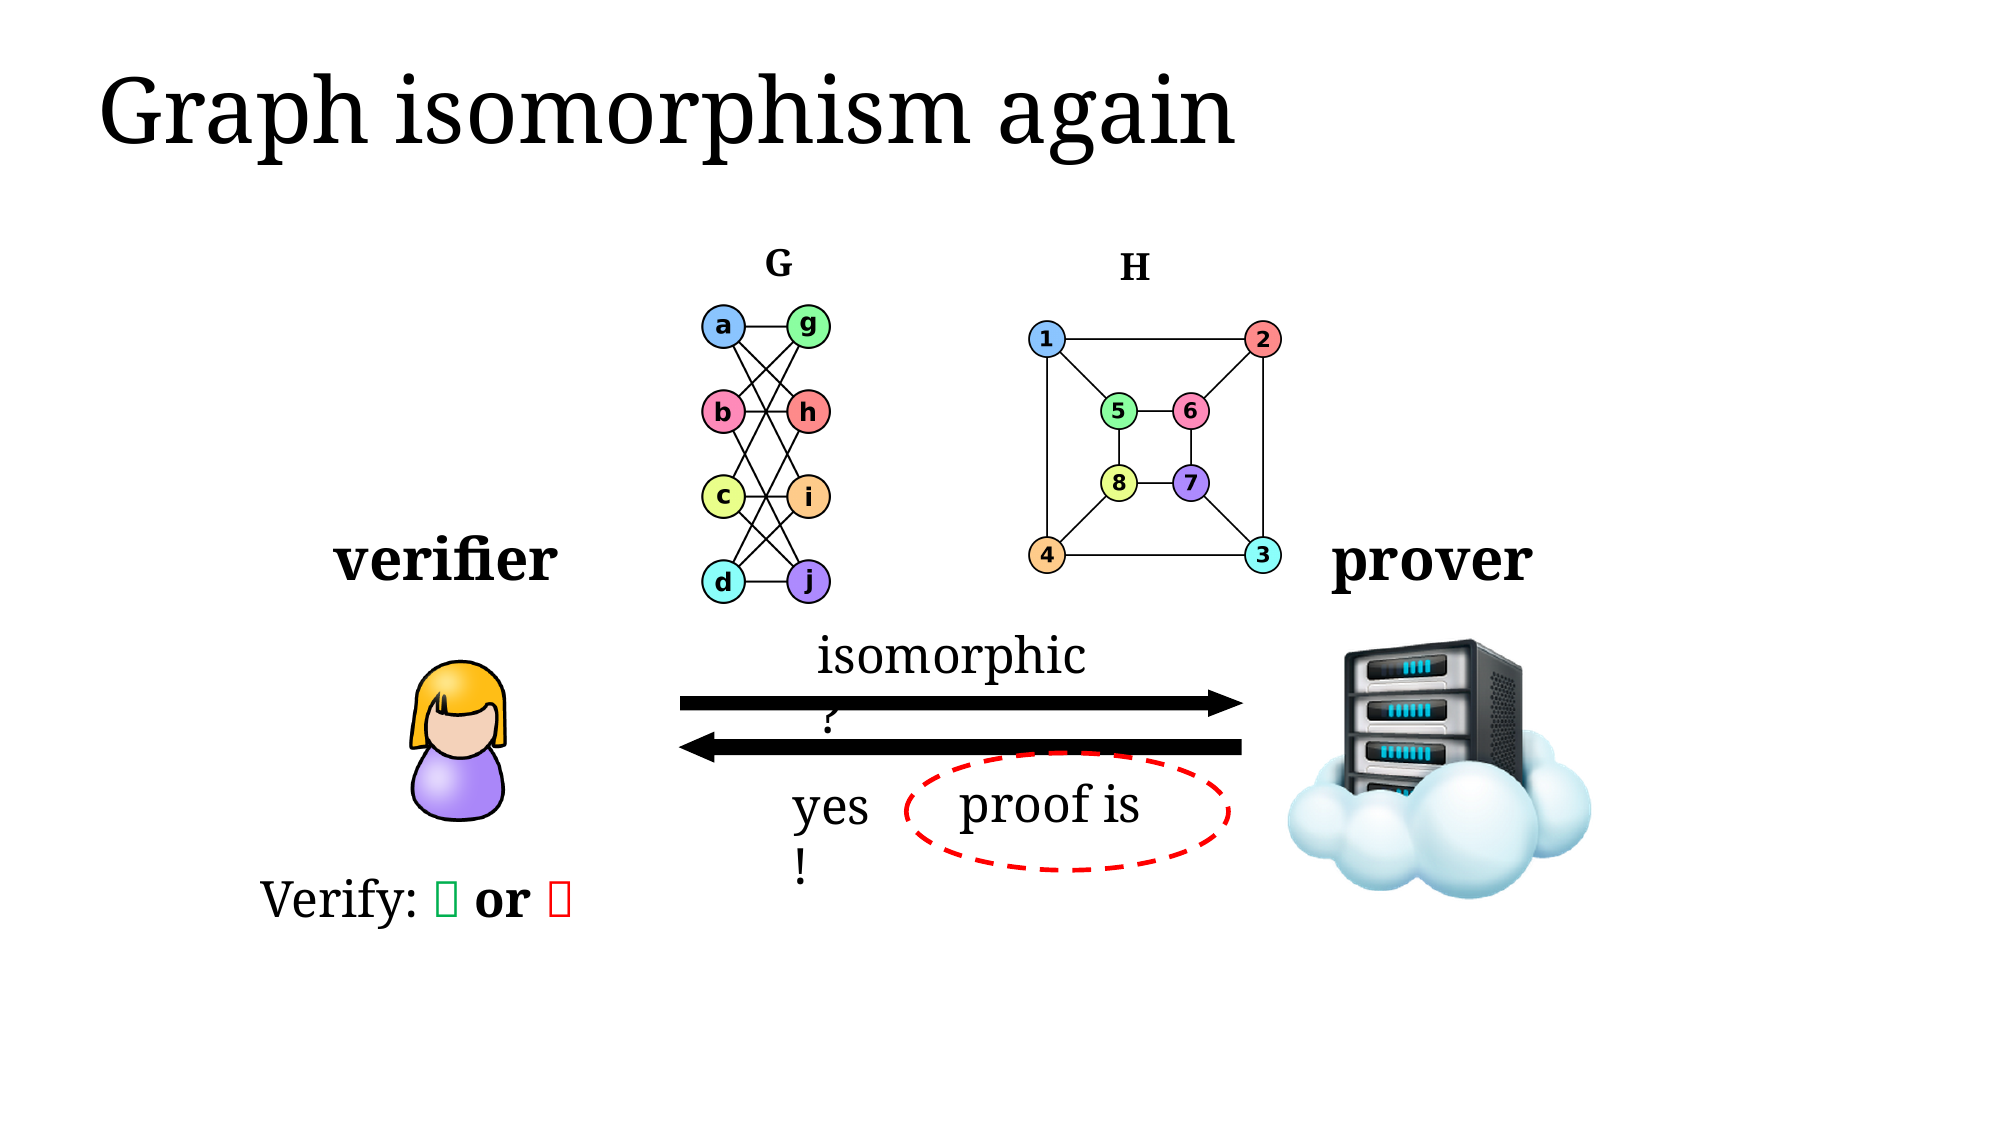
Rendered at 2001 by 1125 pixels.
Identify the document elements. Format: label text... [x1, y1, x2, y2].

text_box [678, 731, 1242, 763]
list Verify:  or  [245, 866, 670, 948]
text_box isomorphic? [802, 711, 1118, 739]
picture [1285, 631, 1600, 908]
text_box verifier [319, 514, 629, 600]
text_box yes! [778, 767, 901, 903]
picture [1010, 303, 1299, 591]
text_box G [727, 231, 831, 284]
text_box isomorphic? [802, 616, 1118, 696]
text_box H [1083, 235, 1187, 296]
text_box [905, 751, 1230, 872]
title Graph isomorphism again [82, 22, 1863, 205]
text_box prover [1316, 514, 1663, 600]
text_box [680, 689, 1244, 717]
picture [681, 284, 851, 624]
picture [401, 654, 515, 826]
